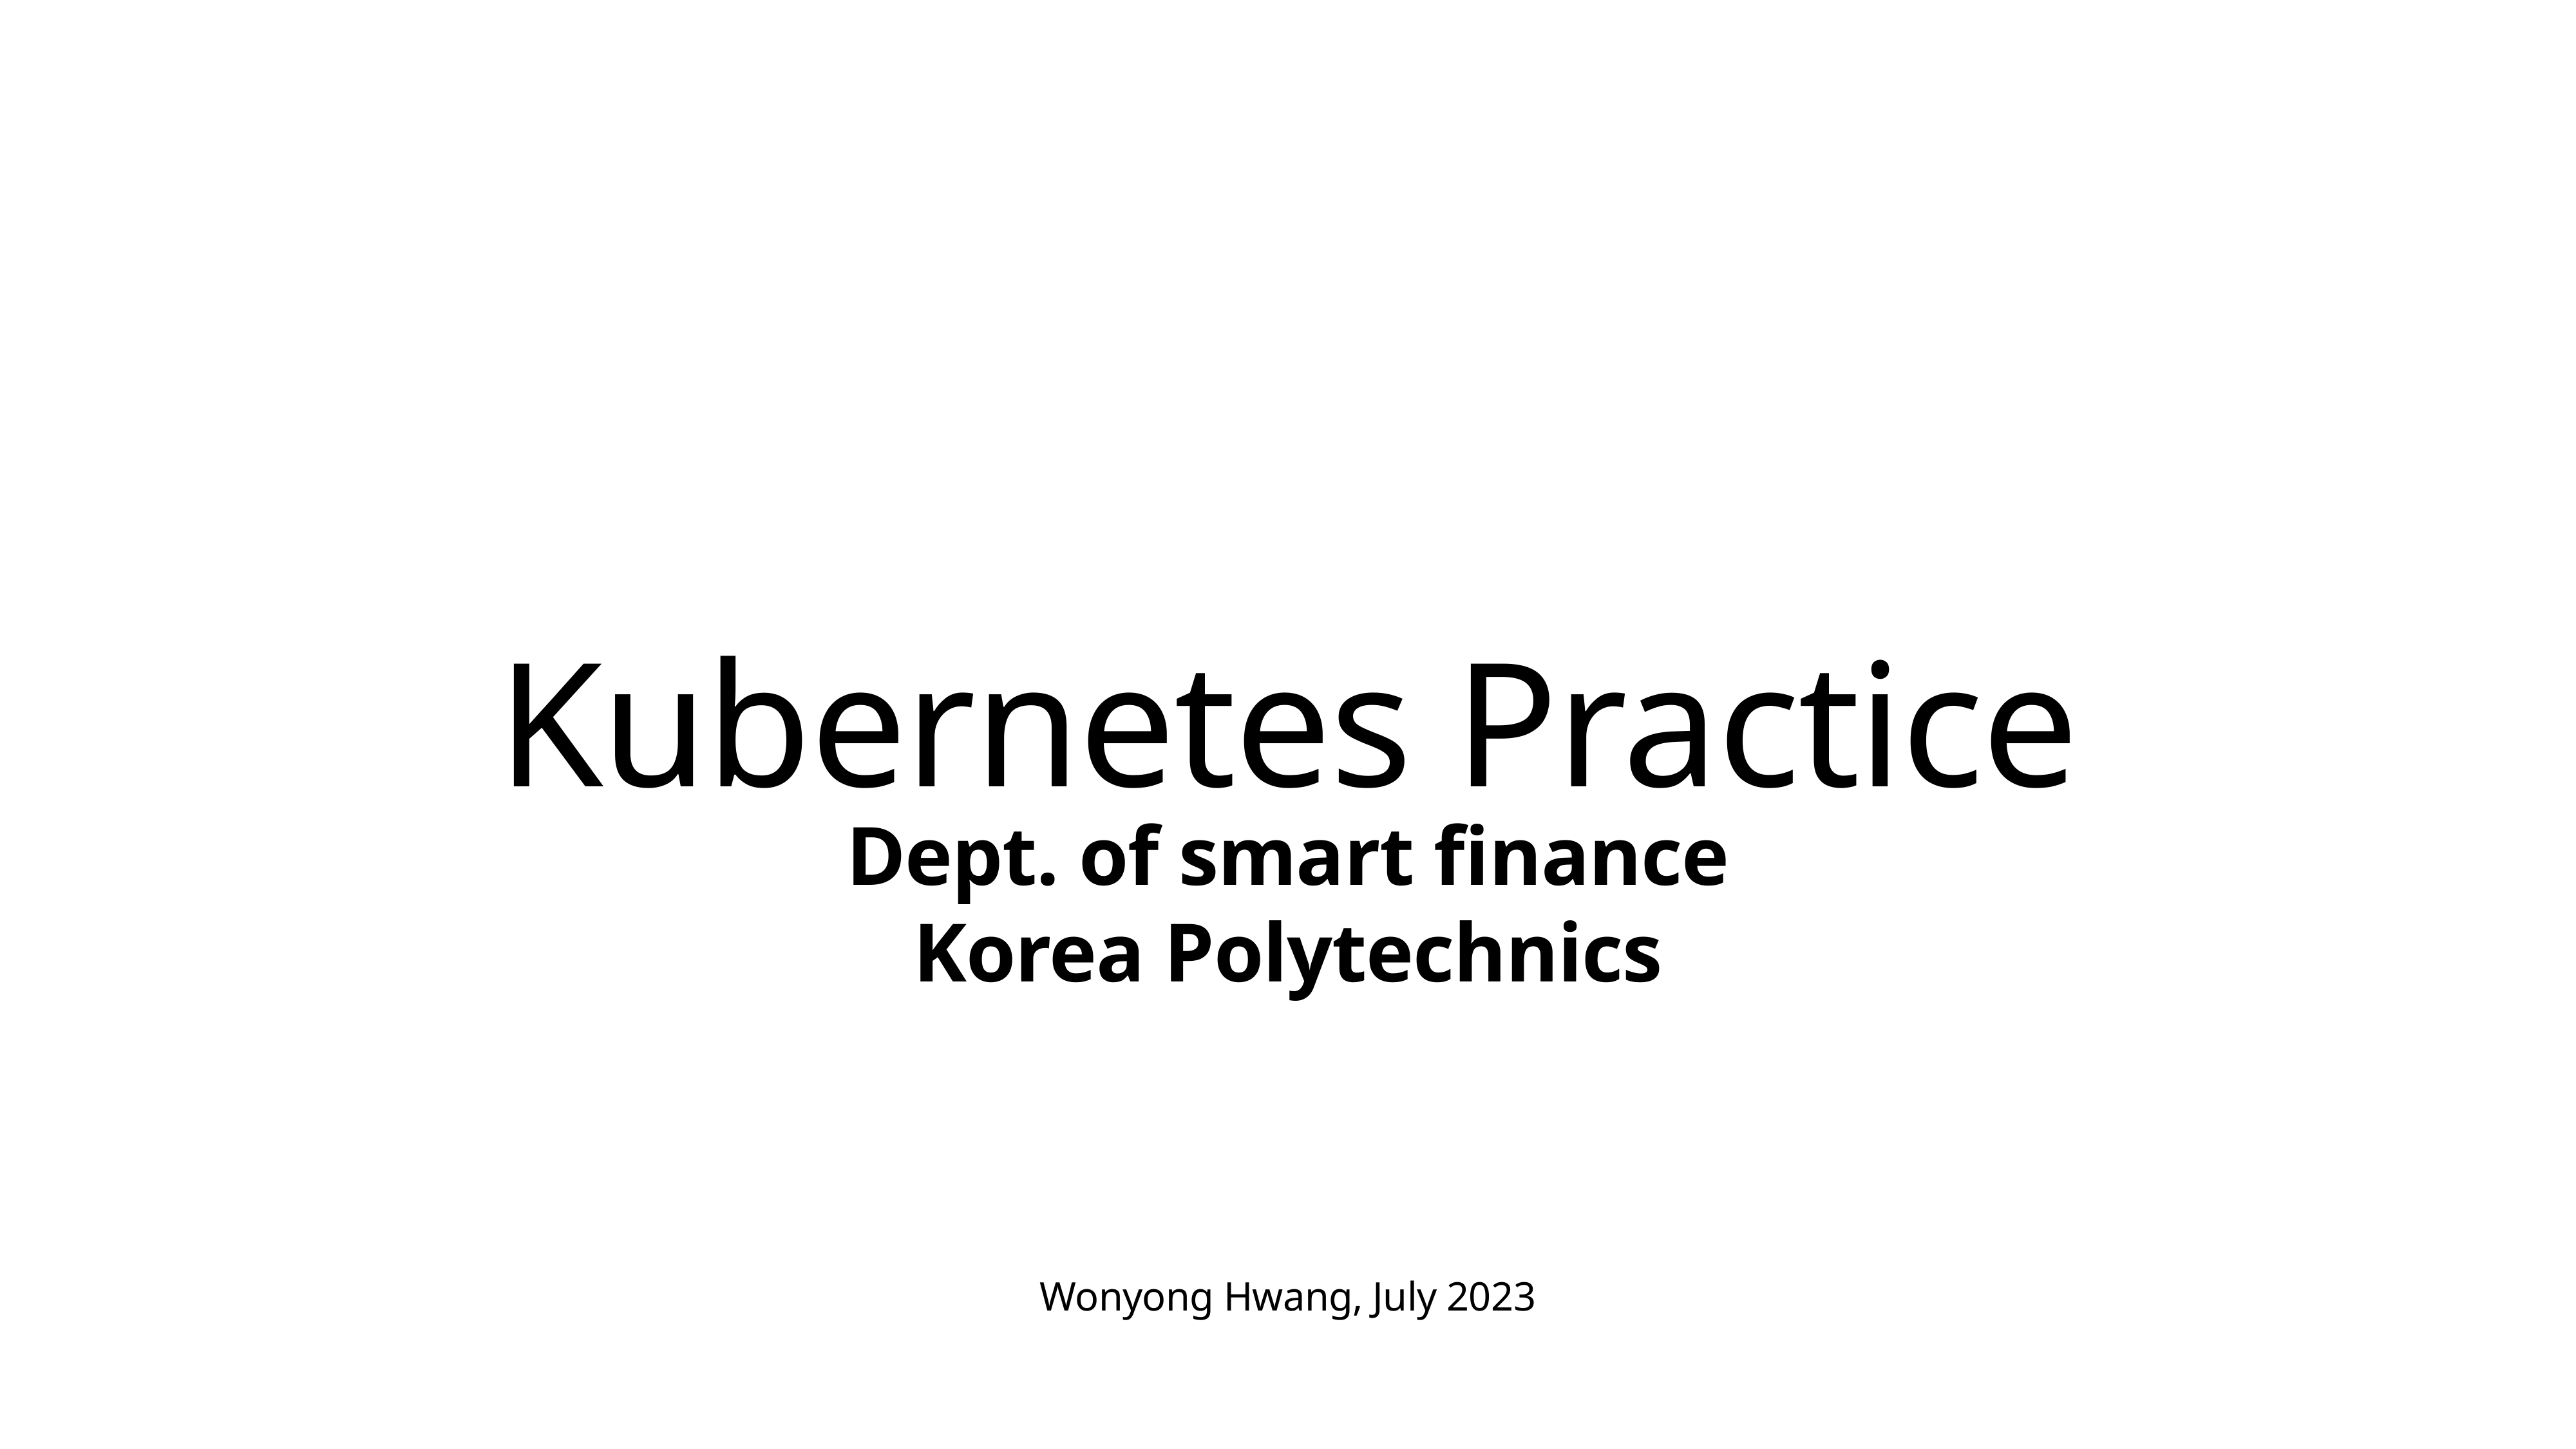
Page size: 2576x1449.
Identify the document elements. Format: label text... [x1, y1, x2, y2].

list Wonyong Hwang, July 2023 [128, 1265, 2448, 1331]
subtitle Dept. of smart finance Korea Polytechnics [128, 799, 2448, 1038]
title Kubernetes Practice [128, 374, 2448, 799]
